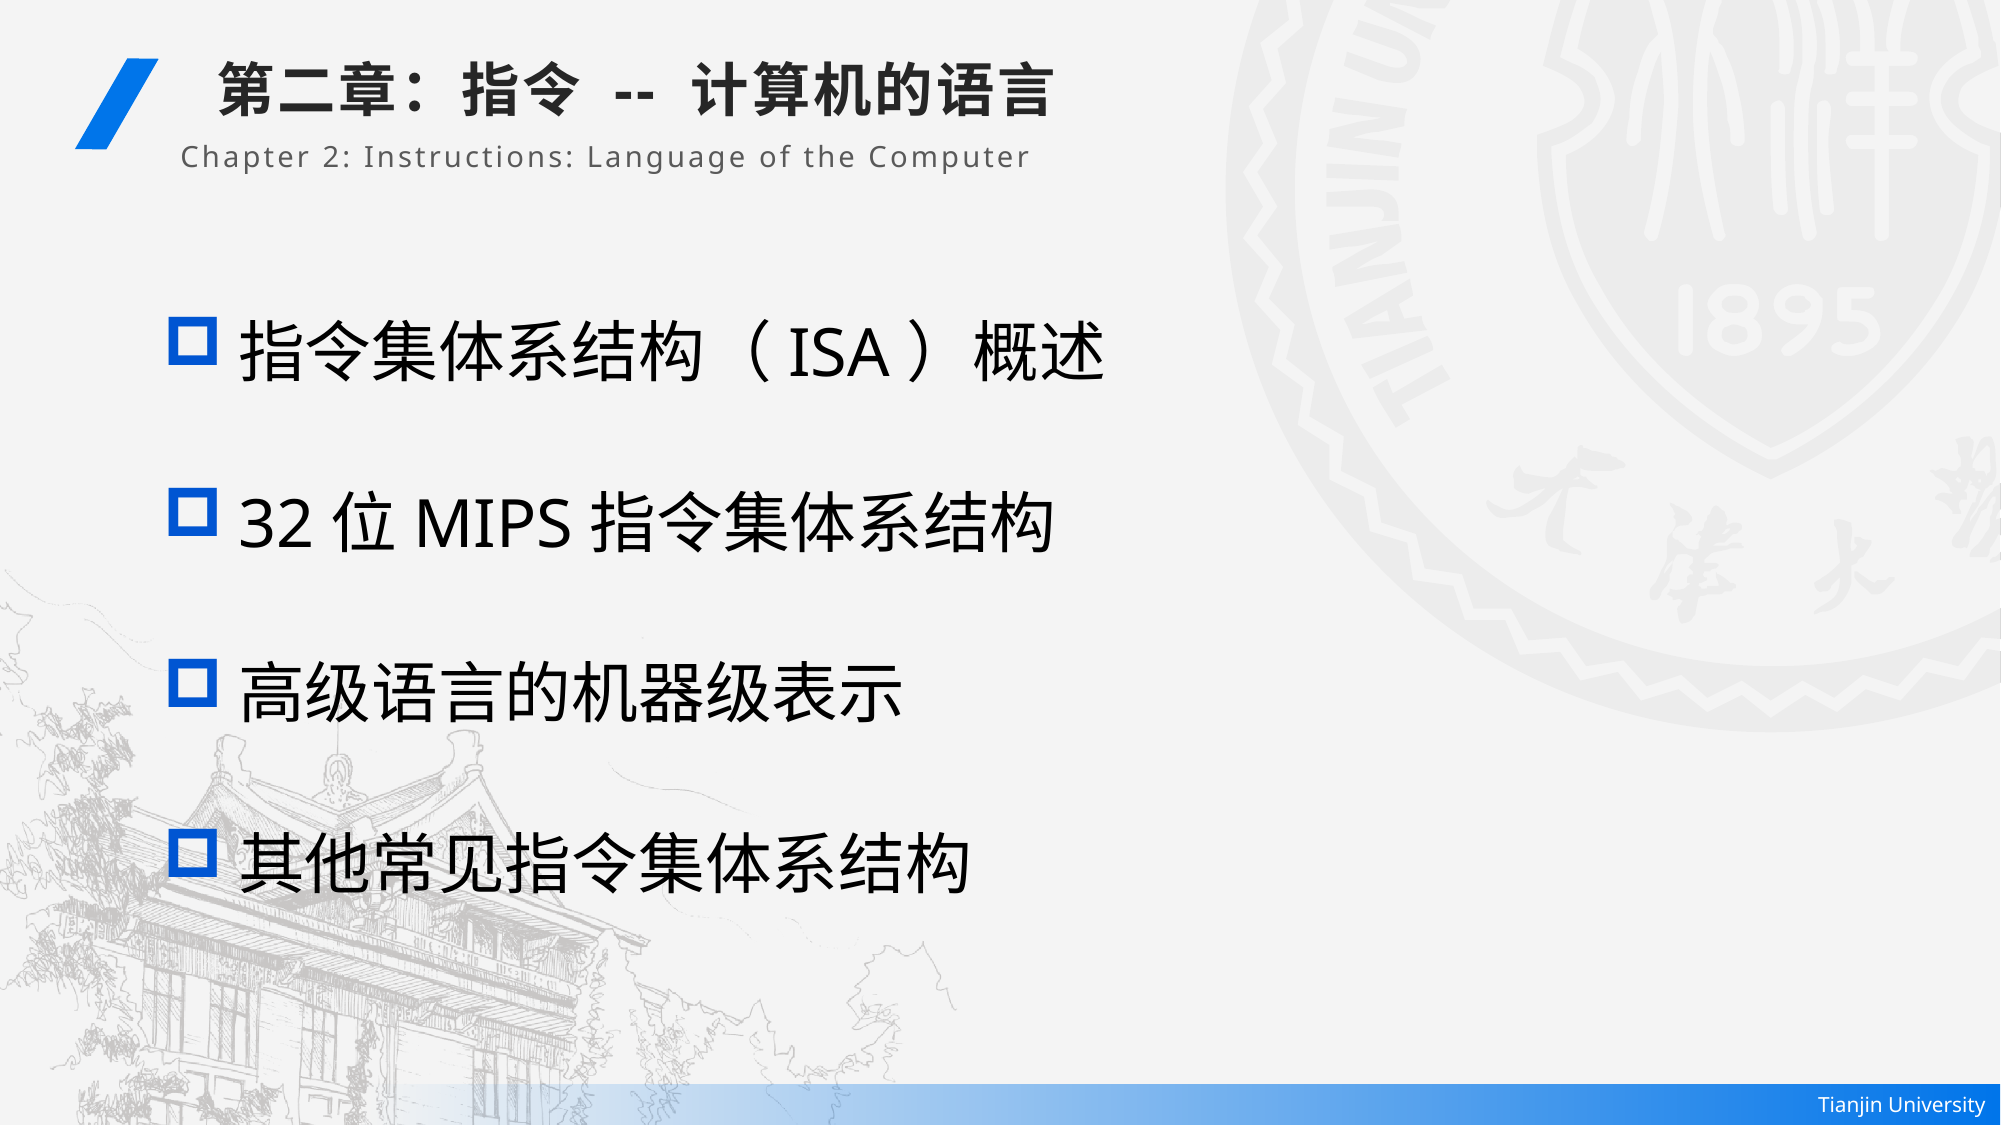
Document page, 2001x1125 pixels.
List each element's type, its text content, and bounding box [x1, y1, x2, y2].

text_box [148, 45, 1076, 182]
text_box 指令集体系结构（ISA）概述 32位MIPS指令集体系结构 高级语言的机器级表示 其他常见指令集体系结构 [148, 211, 1616, 910]
text_box [74, 58, 148, 150]
